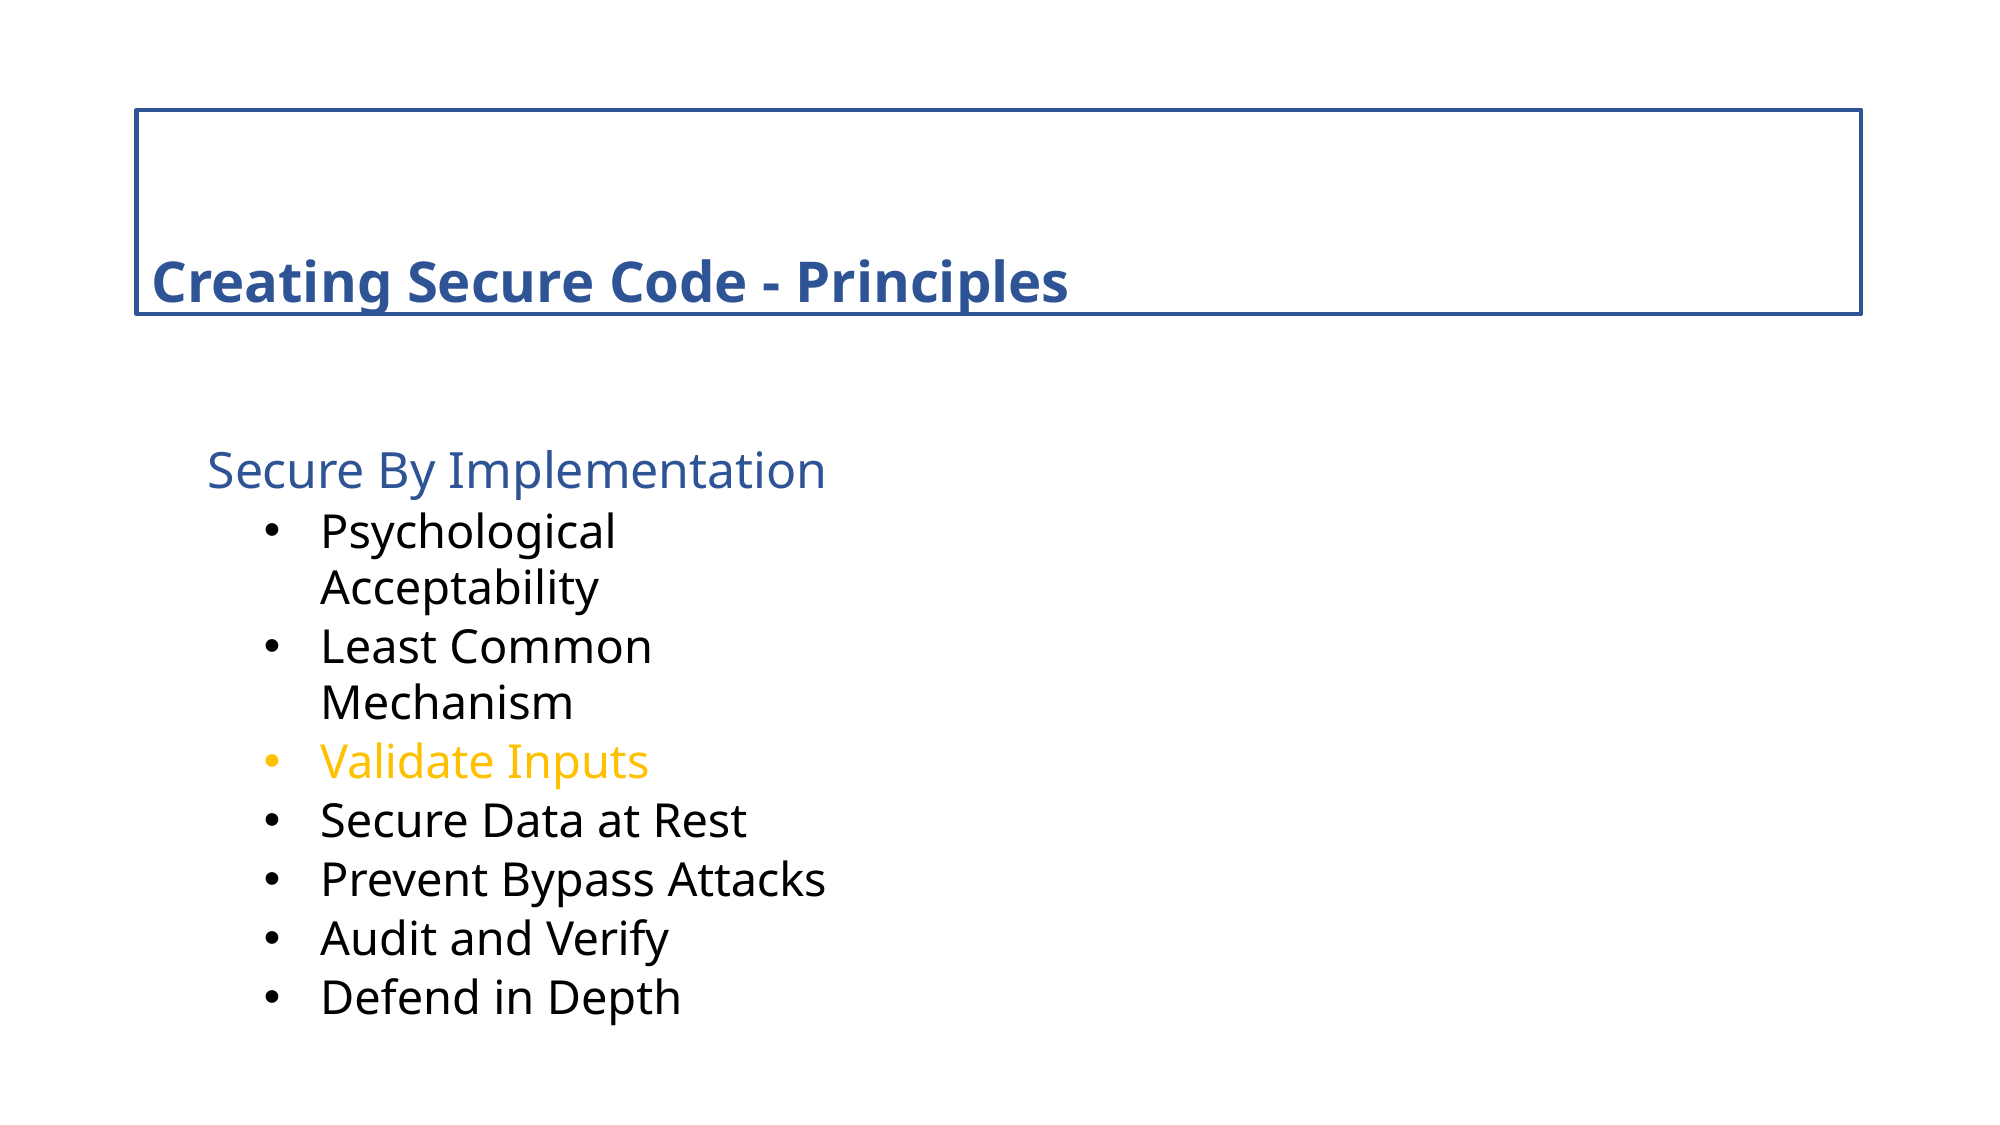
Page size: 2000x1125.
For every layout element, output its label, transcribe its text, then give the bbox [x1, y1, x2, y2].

text_box Secure By Implementation Psychological Acceptability Least Common Mechanism Validate Inputs Secure Data at Rest Prevent Bypass Attacks Audit and Verify Defend in Depth [205, 436, 876, 1024]
title Creating Secure Code - Principles [136, 109, 1862, 314]
